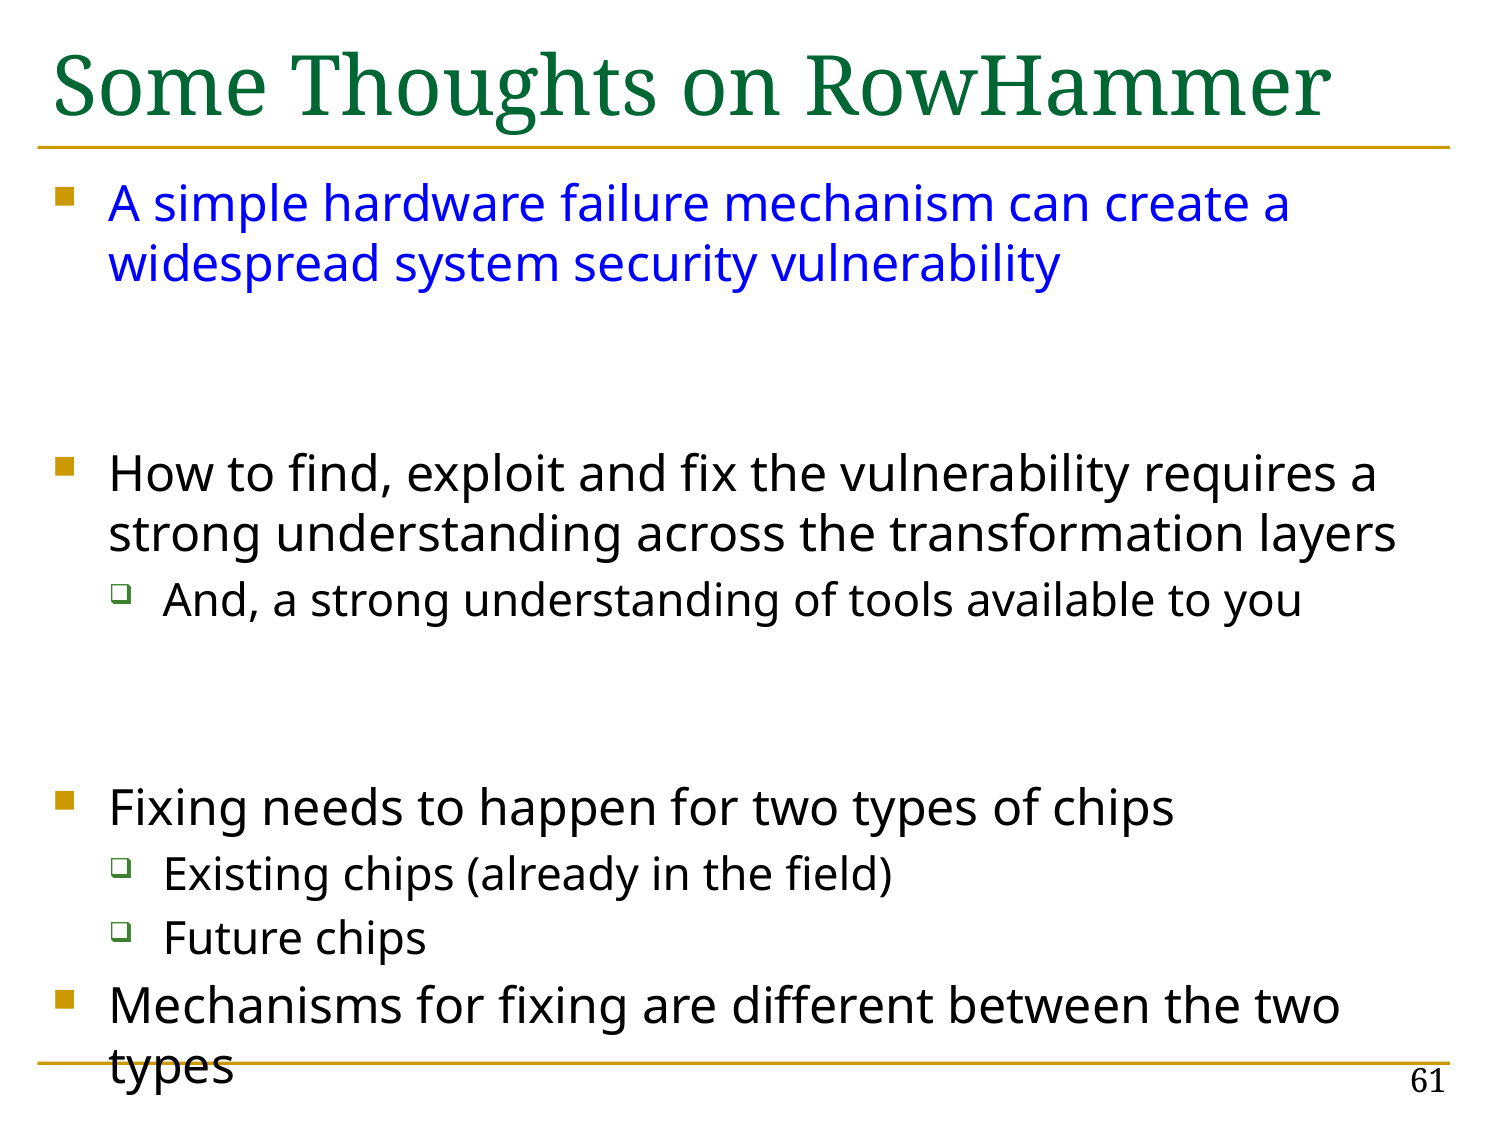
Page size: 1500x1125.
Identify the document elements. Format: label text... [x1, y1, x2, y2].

slide_number 61 [1111, 1036, 1462, 1112]
list A simple hardware failure mechanism can create a widespread system security vulnerability How to find, exploit and fix the vulnerability requires a strong understanding across the transformation layers And, a strong understanding of tools available to you Fixing needs to happen for two types of chips Existing chips (already in the field) Future chips Mechanisms for fixing are different between the two types [37, 163, 1450, 1016]
title Some Thoughts on RowHammer [37, 24, 1450, 163]
